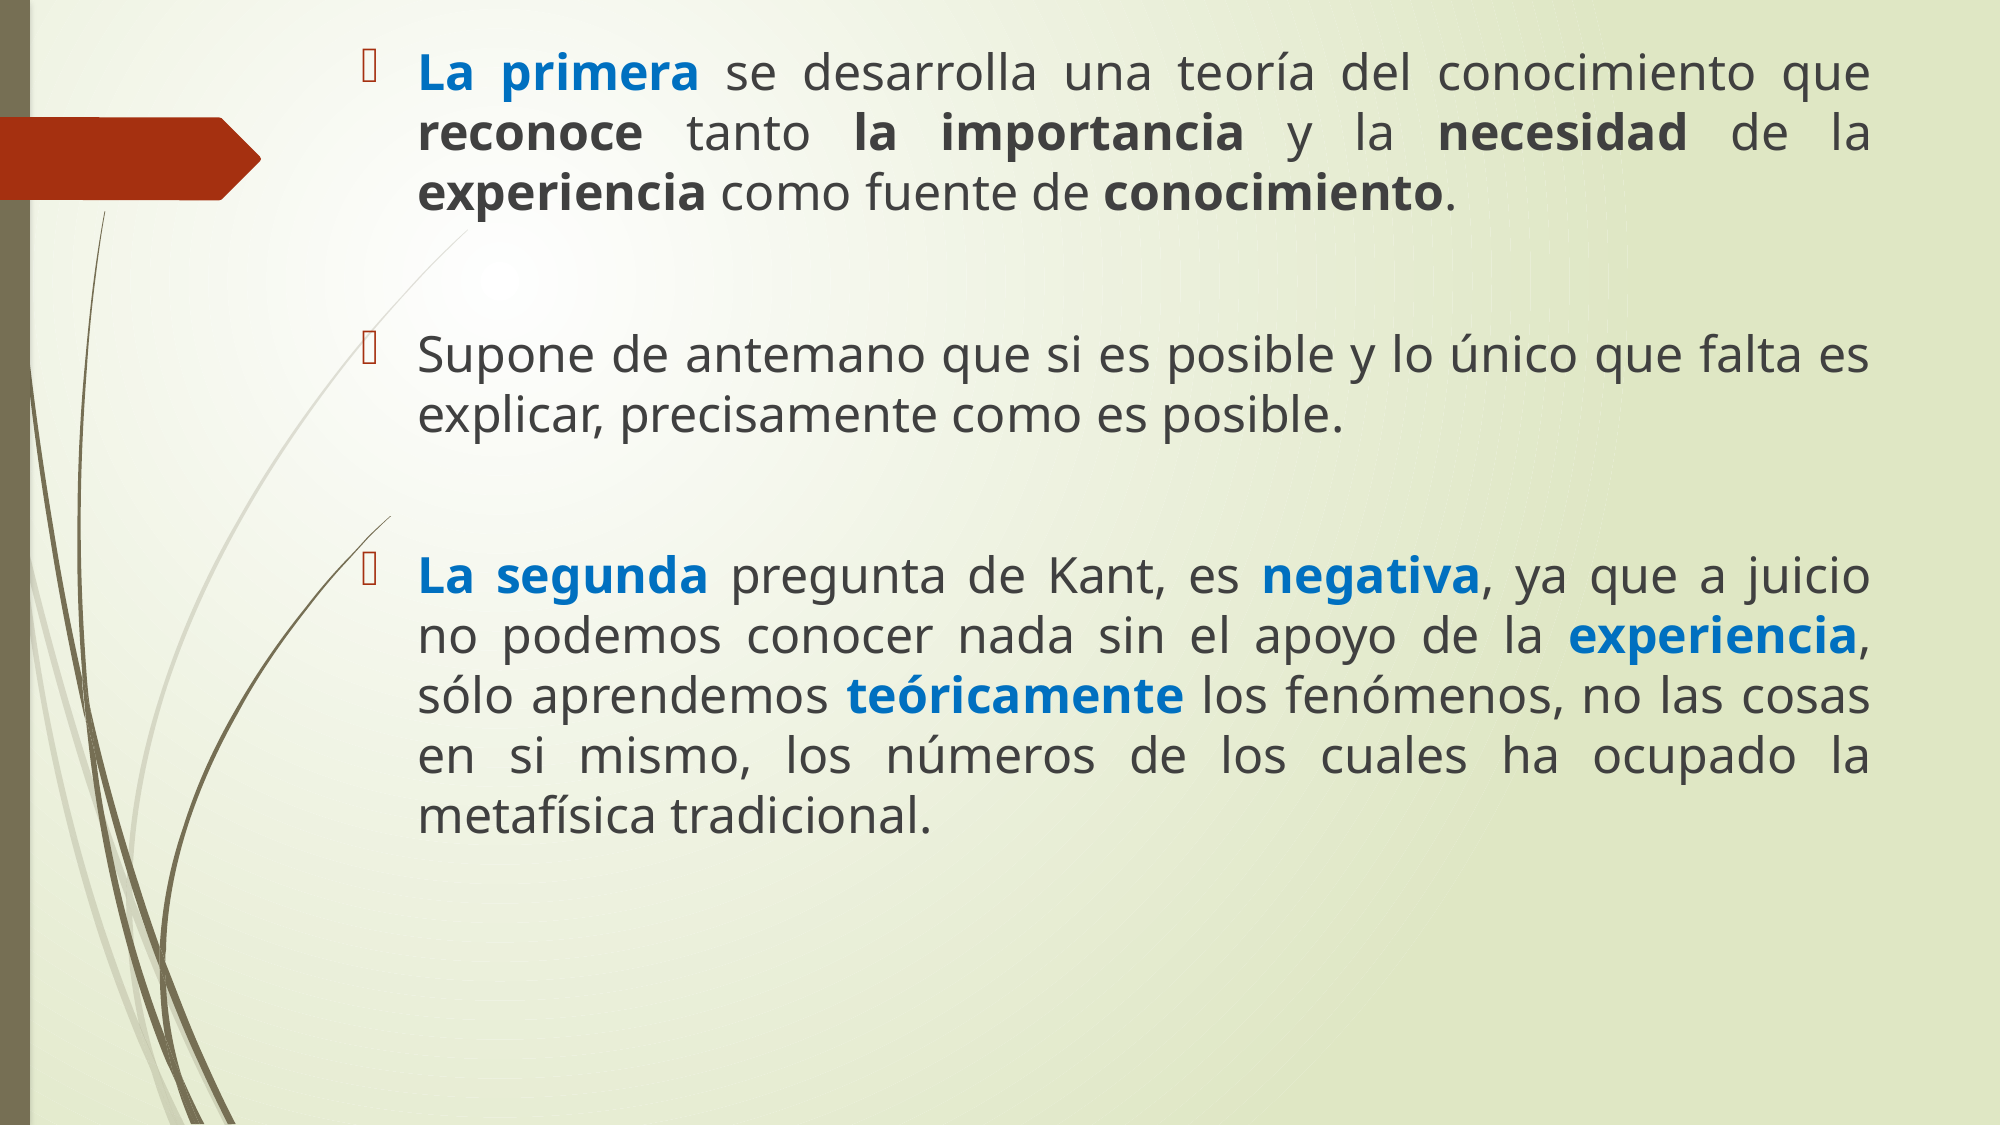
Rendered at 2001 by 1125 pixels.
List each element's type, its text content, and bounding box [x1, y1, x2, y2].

list La primera se desarrolla una teoría del conocimiento que reconoce tanto la importancia y la necesidad de la experiencia como fuente de conocimiento. Supone de antemano que si es posible y lo único que falta es explicar, precisamente como es posible. La segunda pregunta de Kant, es negativa, ya que a juicio no podemos conocer nada sin el apoyo de la experiencia, sólo aprendemos teóricamente los fenómenos, no las cosas en si mismo, los números de los cuales ha ocupado la metafísica tradicional. [346, 33, 1888, 1097]
